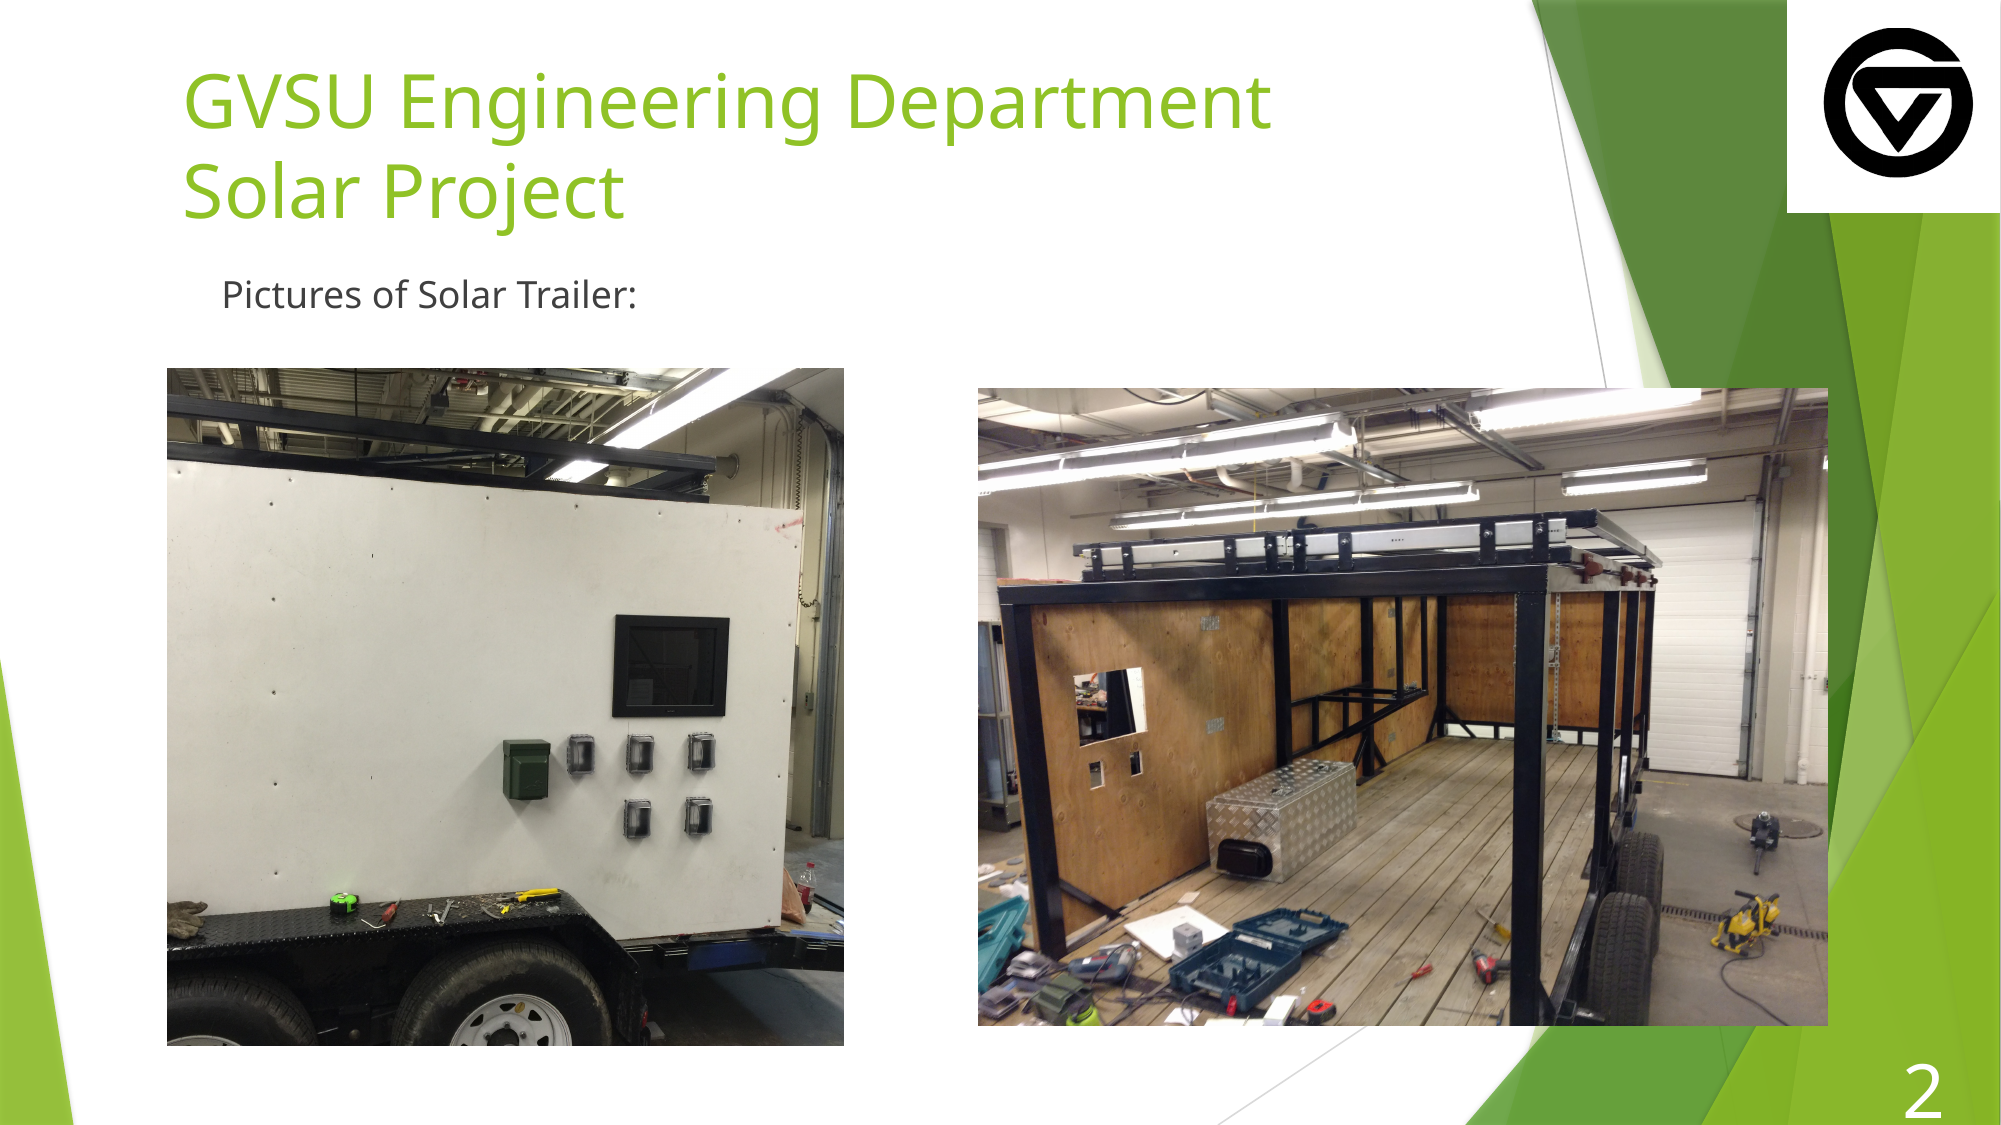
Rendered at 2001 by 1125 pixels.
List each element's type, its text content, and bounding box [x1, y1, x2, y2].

slide_number 23 [1887, 1065, 2000, 1125]
list Pictures of Solar Trailer: [206, 263, 1617, 900]
title GVSU Engineering Department Solar Project [168, 46, 1352, 264]
picture [166, 368, 845, 1047]
picture [977, 388, 1828, 1027]
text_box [1786, 0, 2000, 213]
